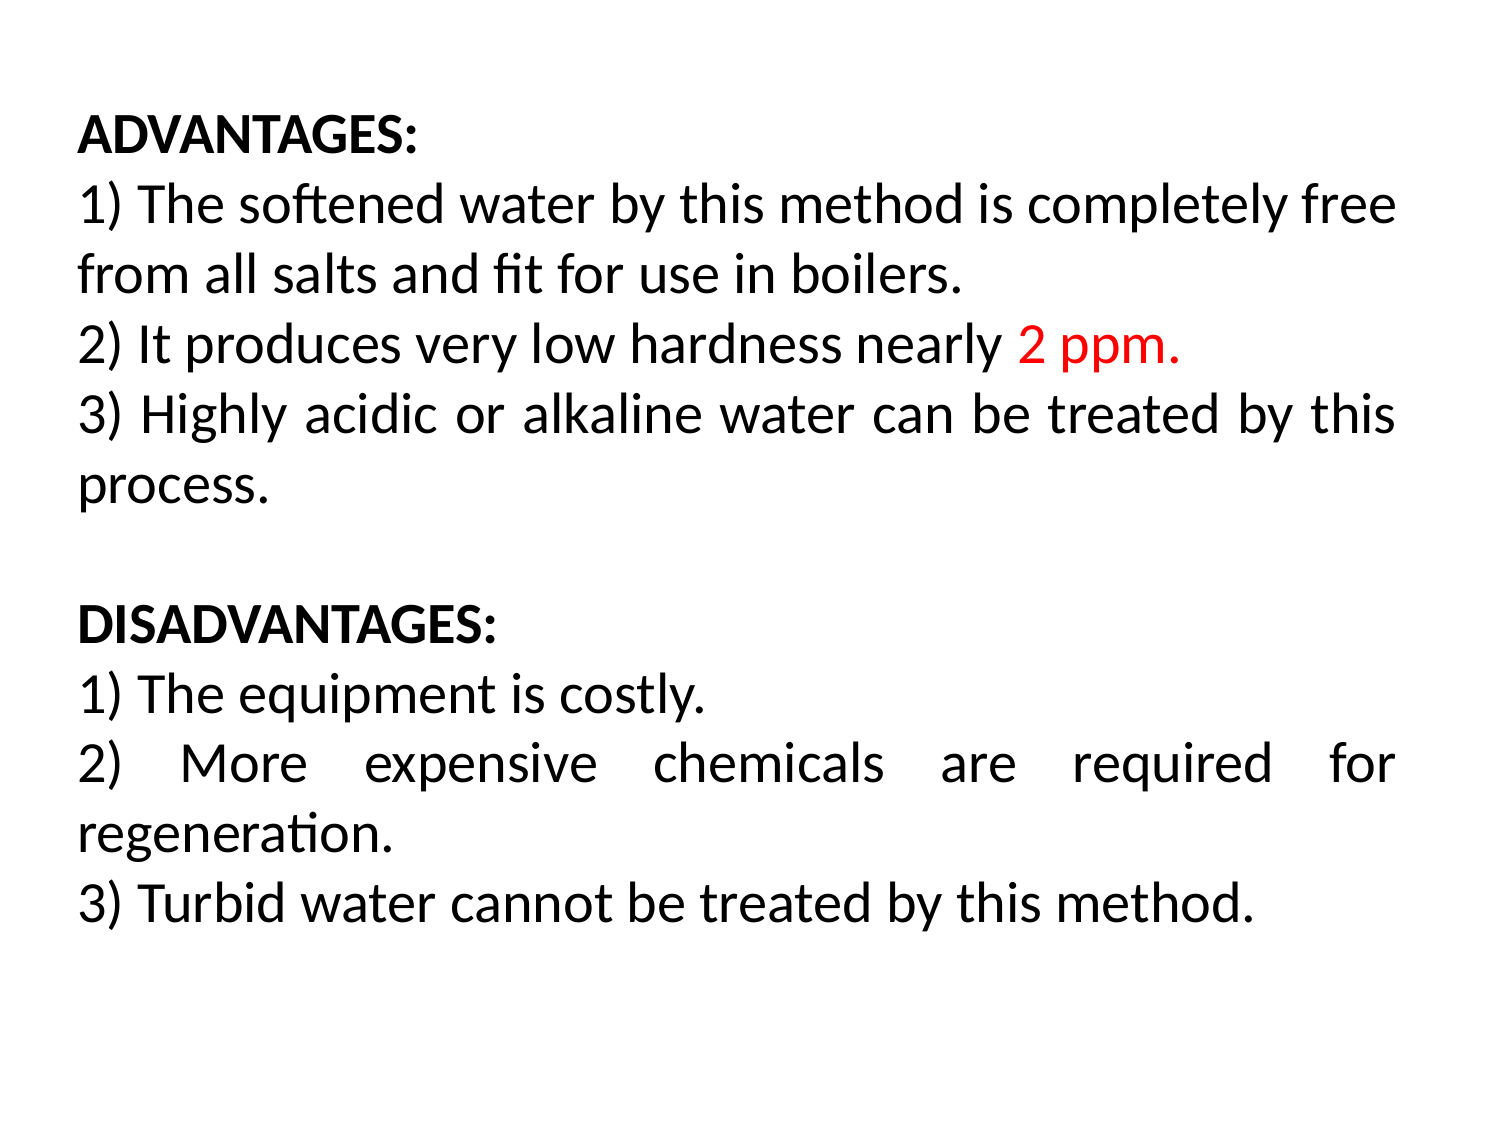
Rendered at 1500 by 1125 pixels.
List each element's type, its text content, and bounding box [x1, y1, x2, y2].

text_box ADVANTAGES: 1) The softened water by this method is completely free from all salts and fit for use in boilers. 2) It produces very low hardness nearly 2 ppm. 3) Highly acidic or alkaline water can be treated by this process. DISADVANTAGES: 1) The equipment is costly. 2) More expensive chemicals are required for regeneration. 3) Turbid water cannot be treated by this method. [62, 87, 1413, 942]
